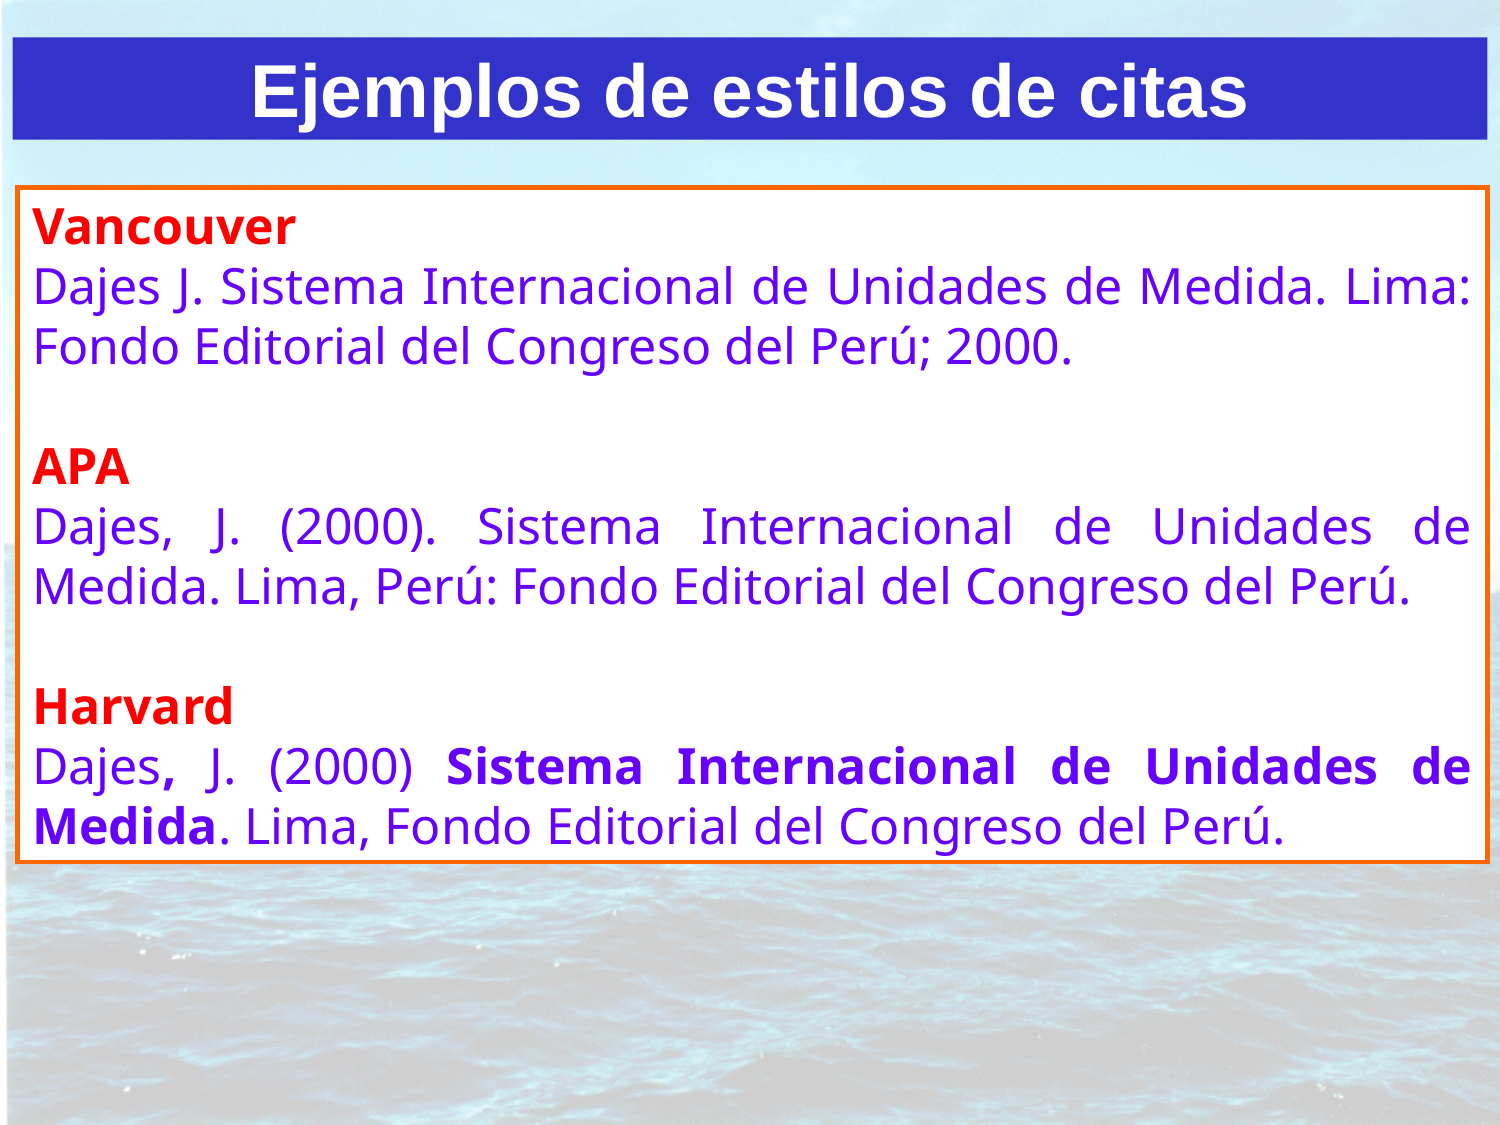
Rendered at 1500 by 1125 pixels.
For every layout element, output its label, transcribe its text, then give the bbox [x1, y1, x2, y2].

picture [0, 0, 1500, 1125]
text_box Vancouver Dajes J. Sistema Internacional de Unidades de Medida. Lima: Fondo Editorial del Congreso del Perú; 2000. APA Dajes, J. (2000). Sistema Internacional de Unidades de Medida. Lima, Perú: Fondo Editorial del Congreso del Perú. Harvard Dajes, J. (2000) Sistema Internacional de Unidades de Medida. Lima, Fondo Editorial del Congreso del Perú. [17, 187, 1488, 863]
text_box Ejemplos de estilos de citas [12, 37, 1488, 140]
